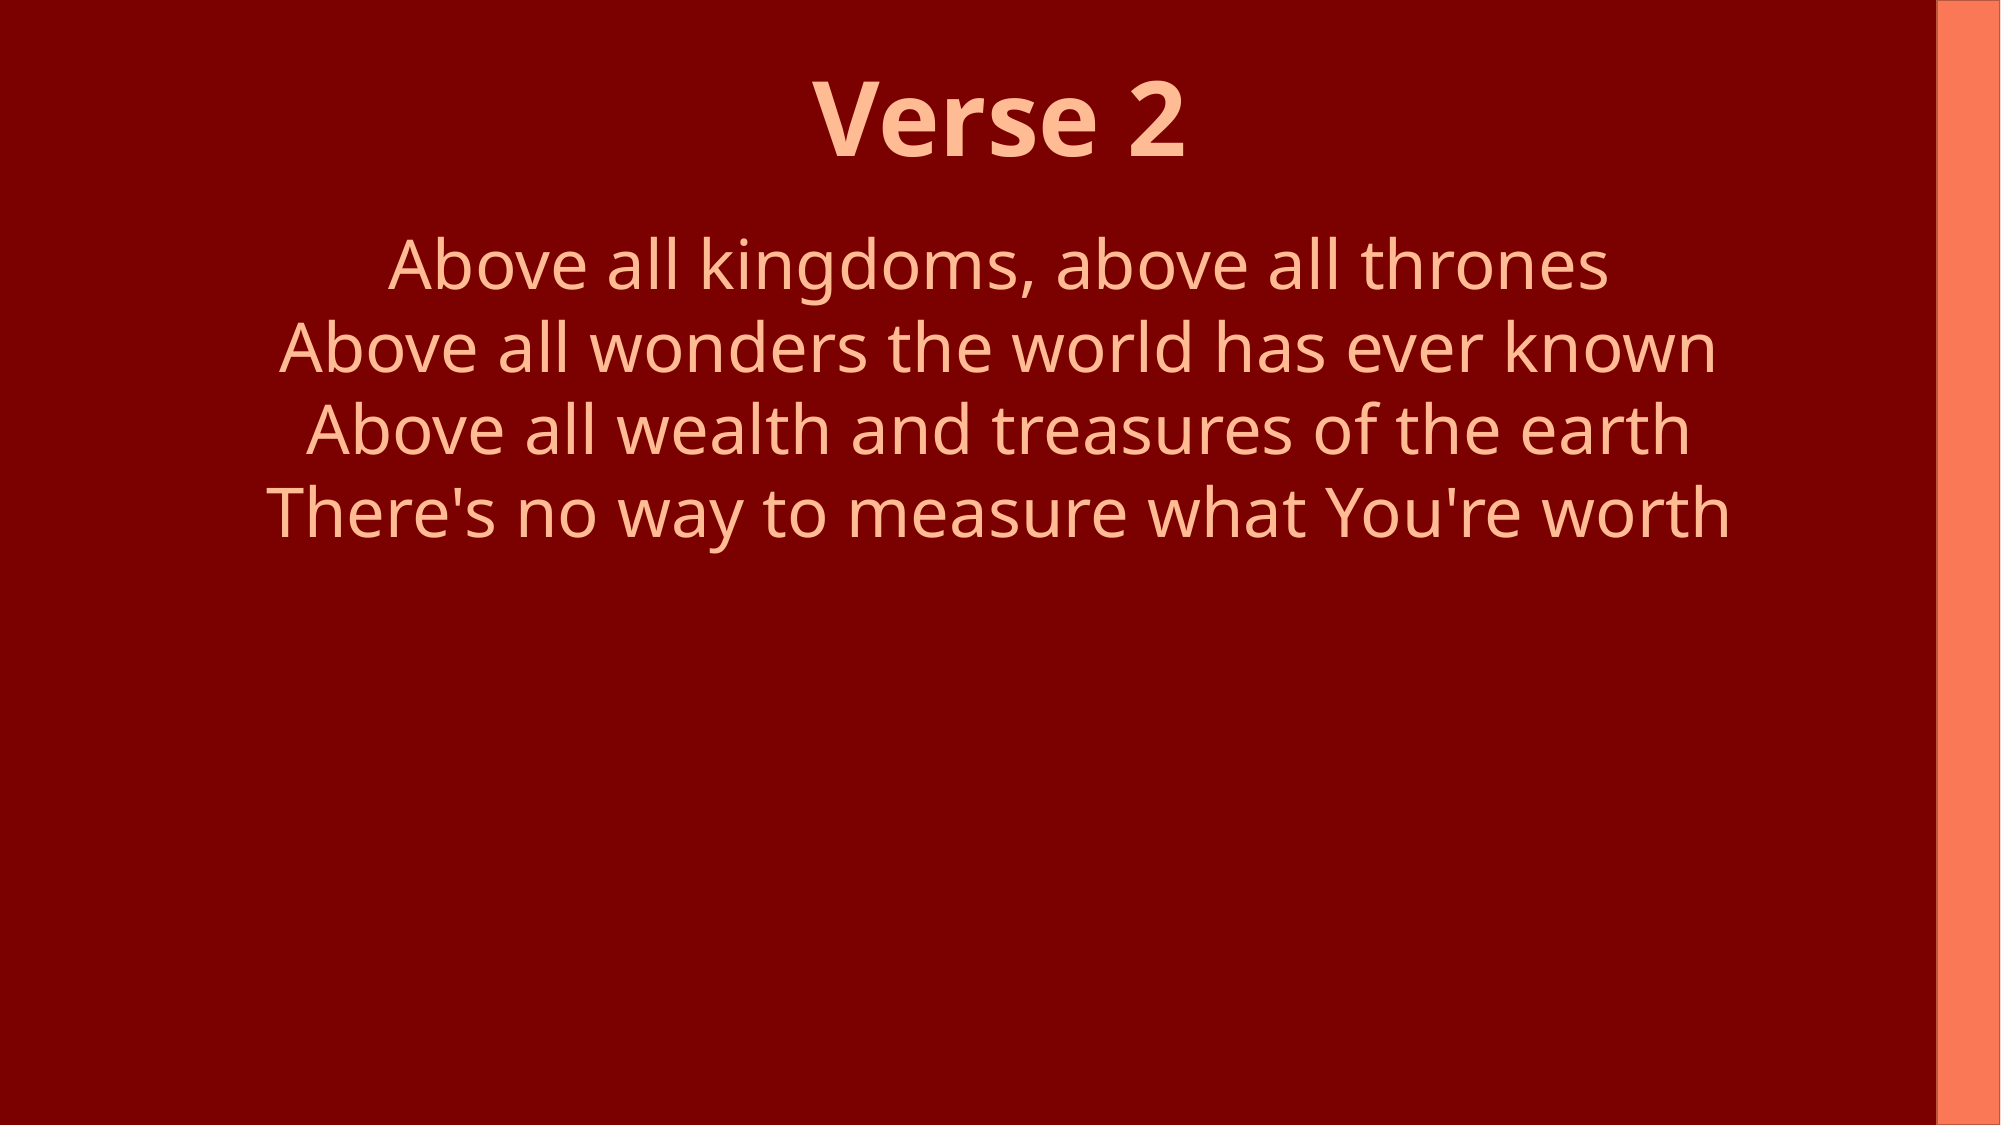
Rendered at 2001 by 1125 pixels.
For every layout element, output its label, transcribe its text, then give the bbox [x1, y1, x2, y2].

text_box Verse 2 [99, 44, 1900, 185]
text_box Above all kingdoms, above all thrones Above all wonders the world has ever known Above all wealth and treasures of the earth There's no way to measure what You're worth [99, 213, 1900, 641]
